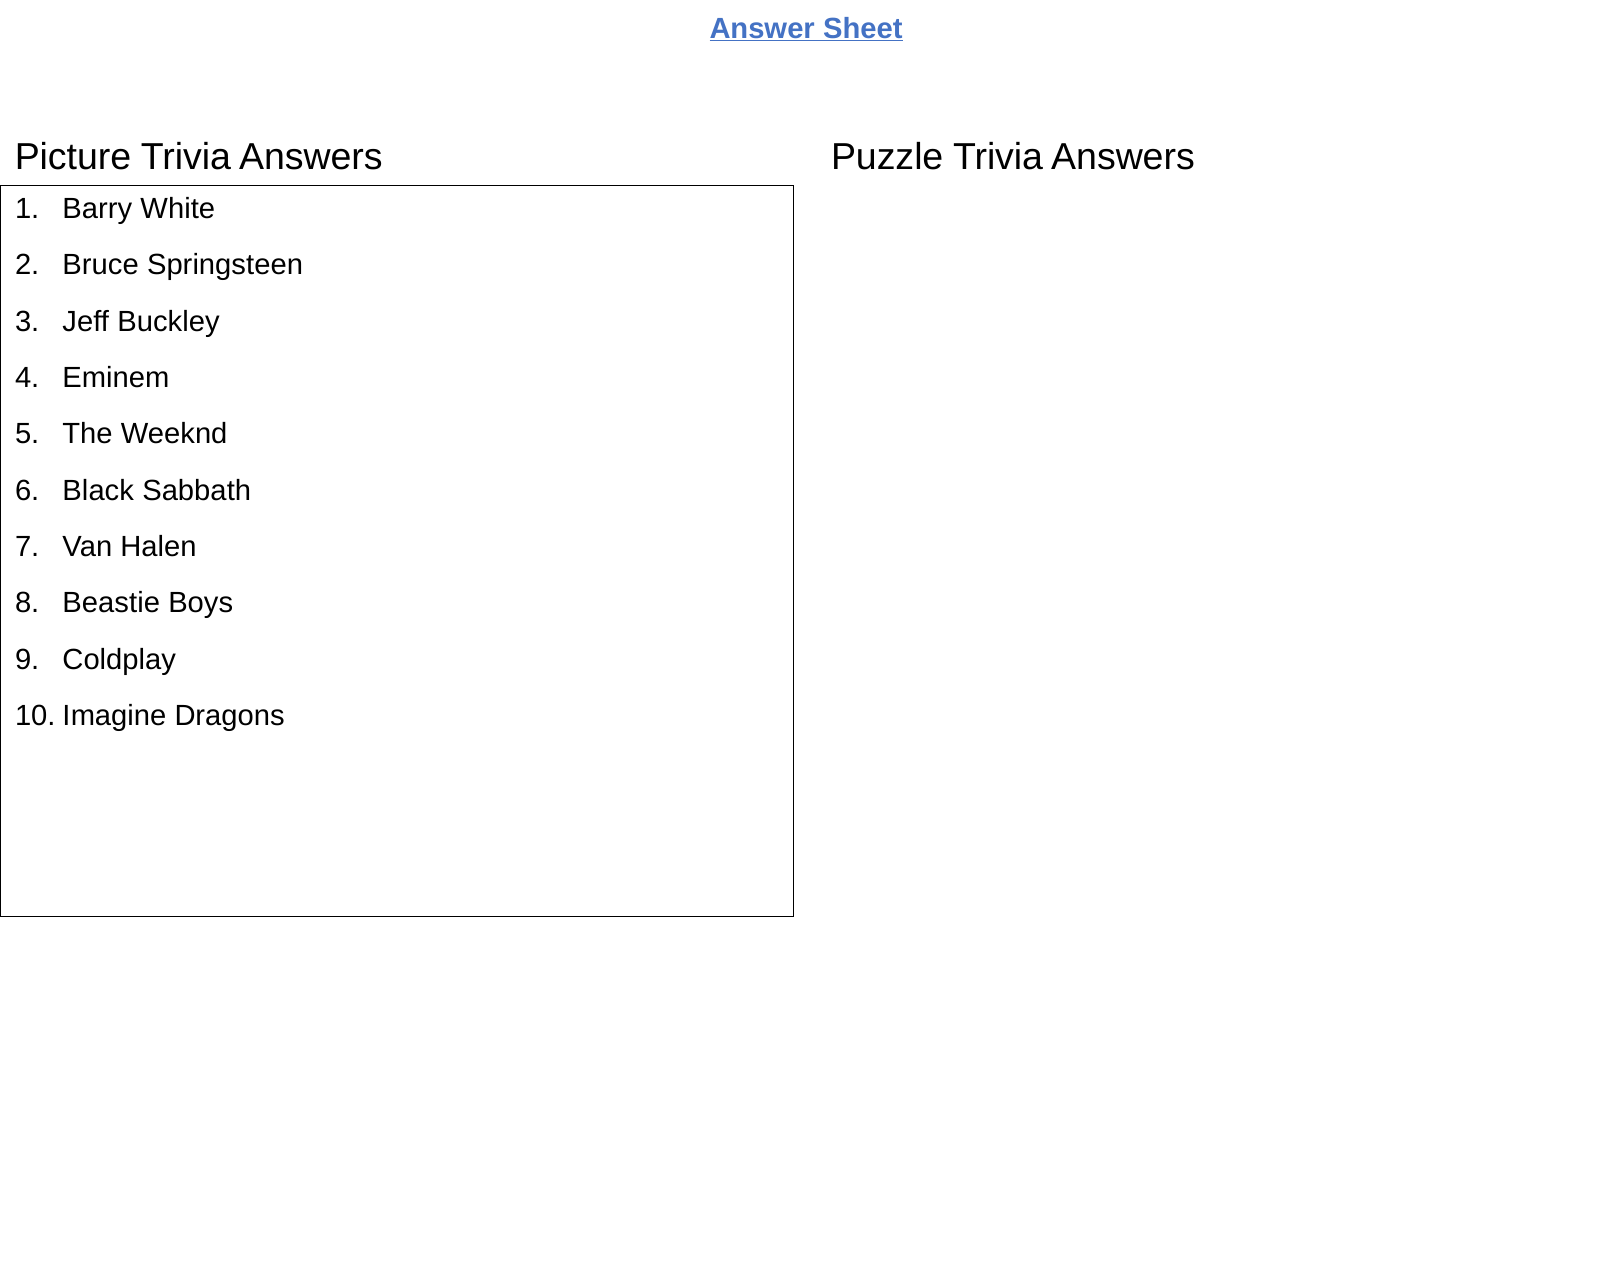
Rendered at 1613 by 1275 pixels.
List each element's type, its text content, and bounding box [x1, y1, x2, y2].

list Barry White Bruce Springsteen Jeff Buckley Eminem The Weeknd Black Sabbath Van Halen Beastie Boys Coldplay Imagine Dragons [0, 185, 794, 917]
